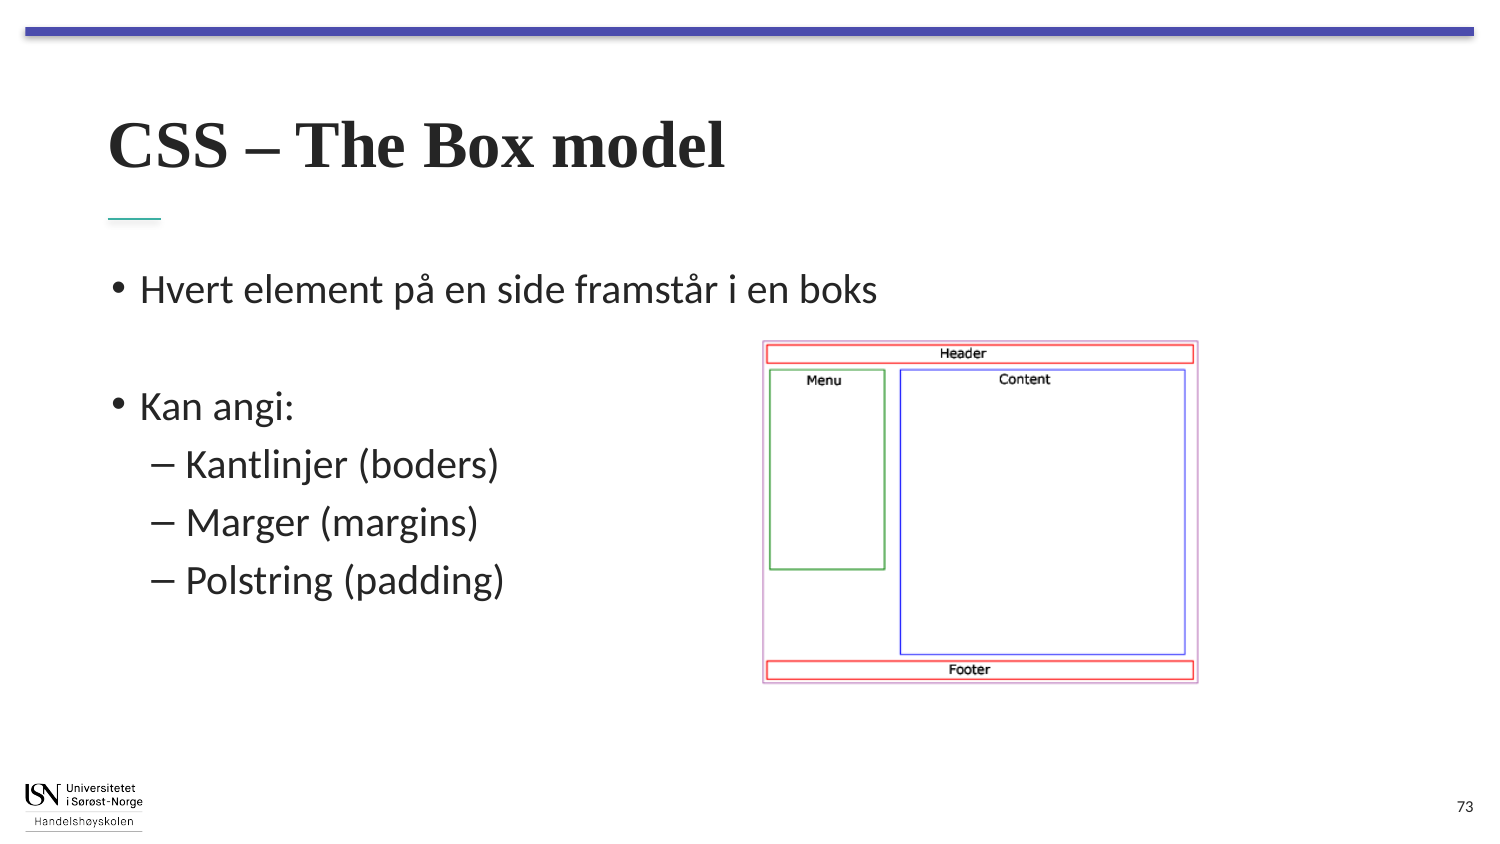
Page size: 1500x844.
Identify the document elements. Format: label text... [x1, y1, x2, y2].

picture [12, 770, 158, 844]
picture [760, 338, 1201, 687]
slide_number 73 [1123, 793, 1474, 820]
title CSS – The Box model [107, 70, 1414, 211]
list Hvert element på en side framstår i en boks Kan angi: Kantlinjer (boders) Marger (margins) Polstring (padding) [96, 261, 1414, 730]
